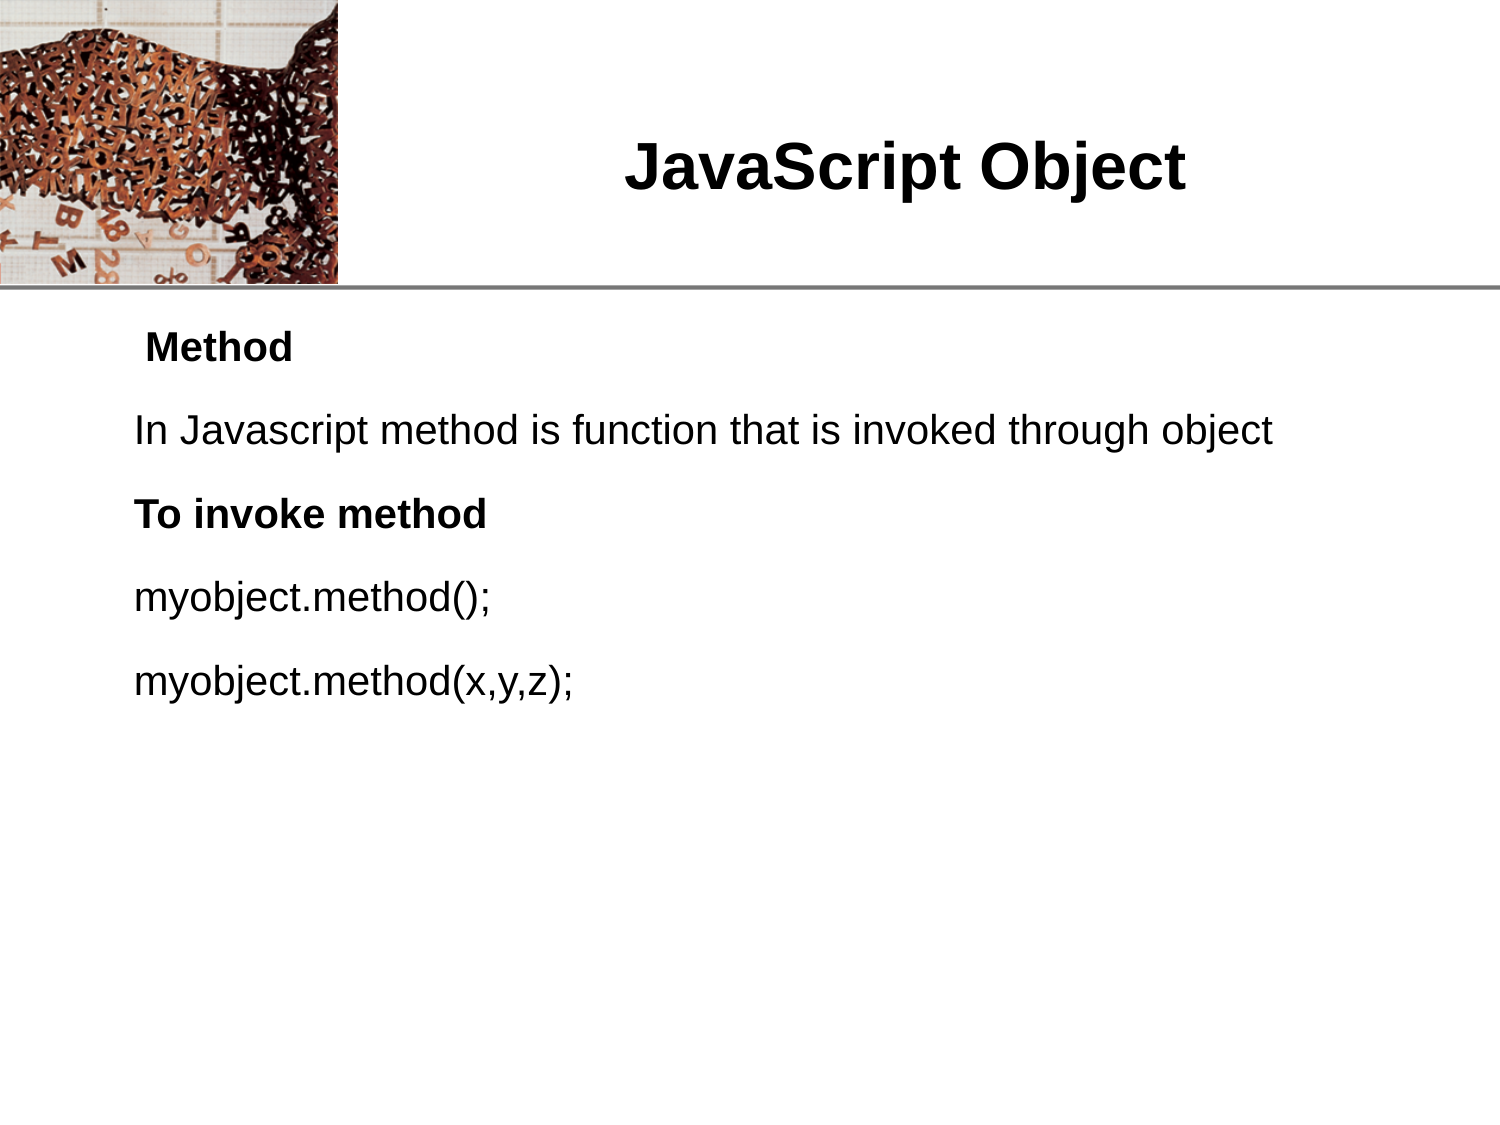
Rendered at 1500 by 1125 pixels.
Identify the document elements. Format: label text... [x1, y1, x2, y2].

picture [0, 0, 338, 284]
title JavaScript Object [337, 62, 1476, 263]
list Method In Javascript method is function that is invoked through object To invoke method myobject.method(); myobject.method(x,y,z); [62, 287, 1438, 1125]
